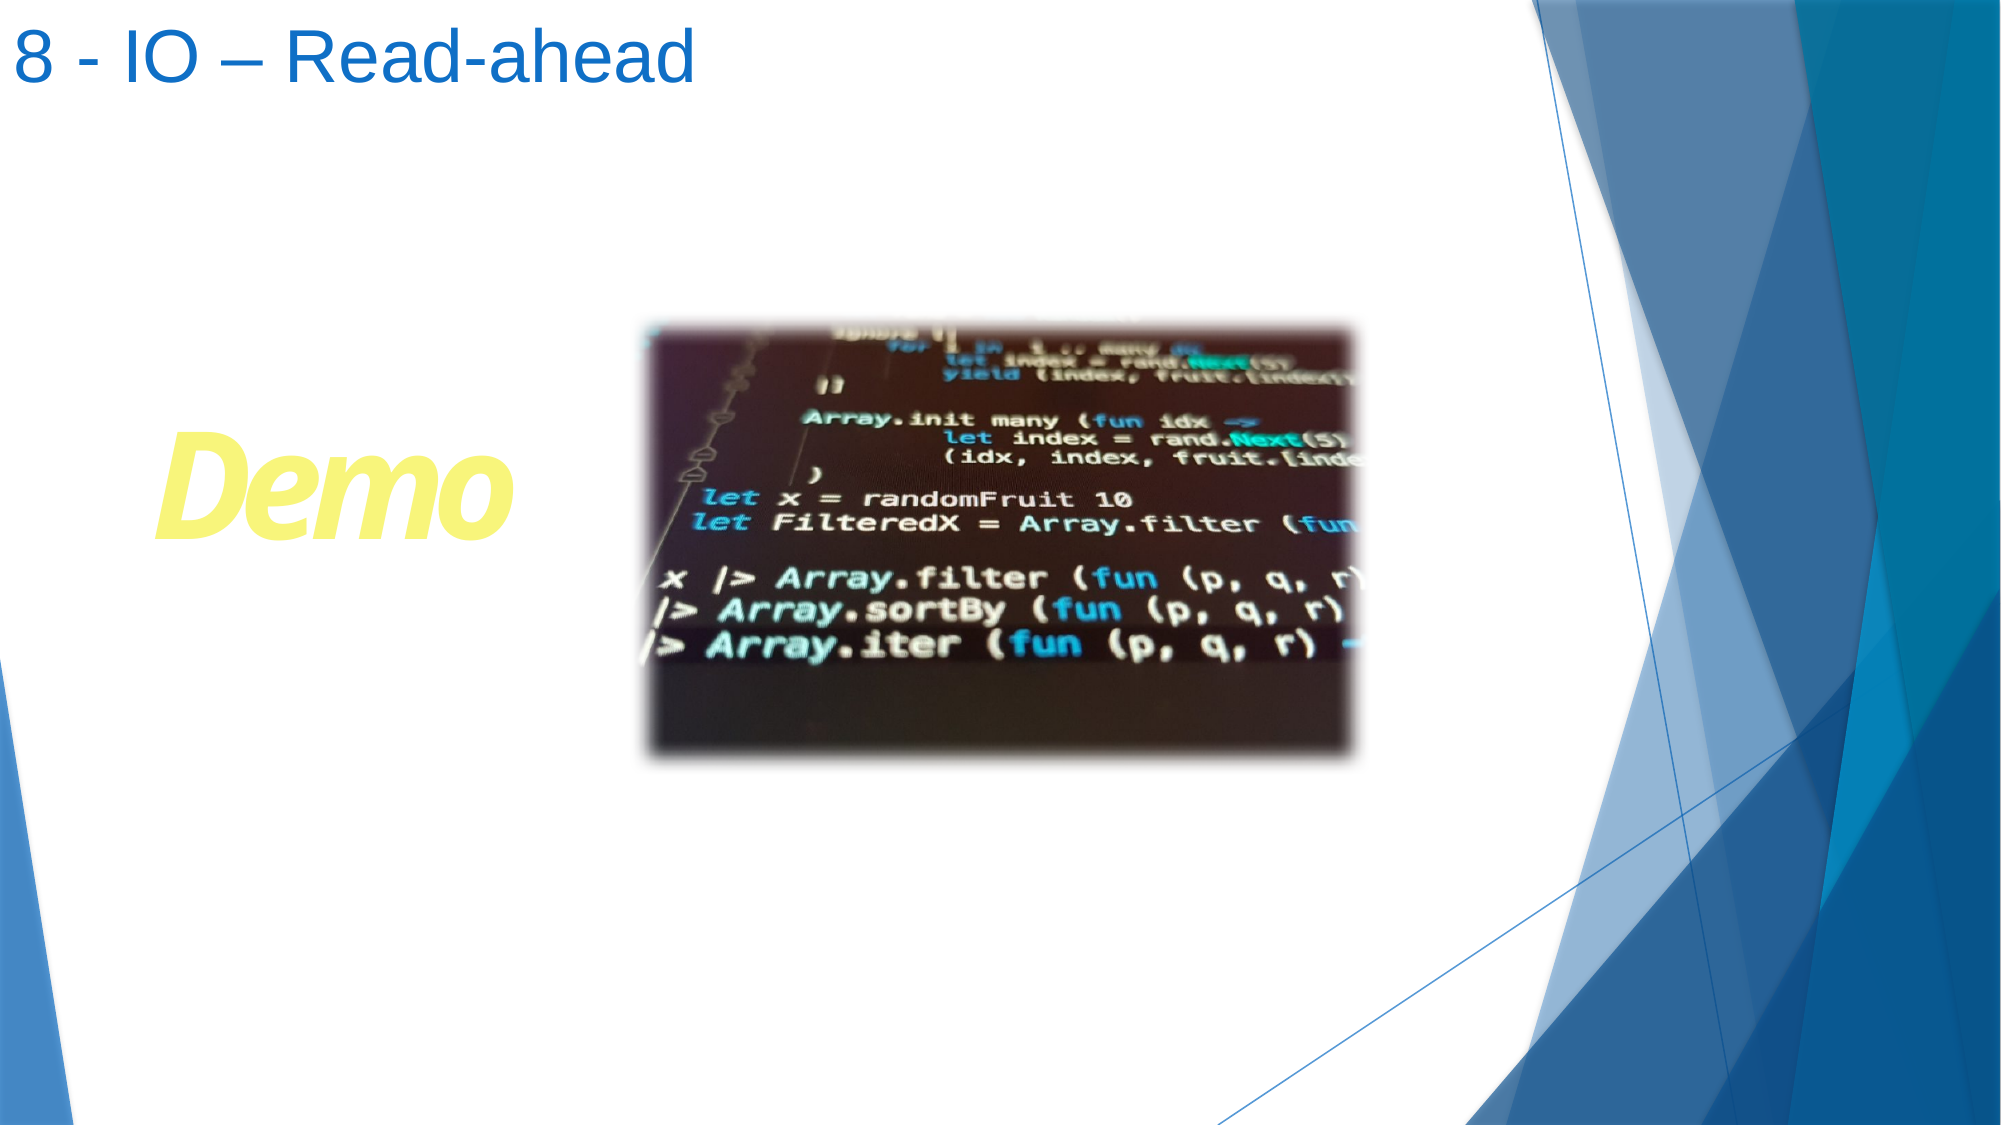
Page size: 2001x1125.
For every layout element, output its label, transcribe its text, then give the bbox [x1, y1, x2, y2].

text_box Demo [49, 379, 623, 580]
title 8 - IO – Read-ahead [0, 0, 1410, 217]
picture [629, 311, 1371, 775]
